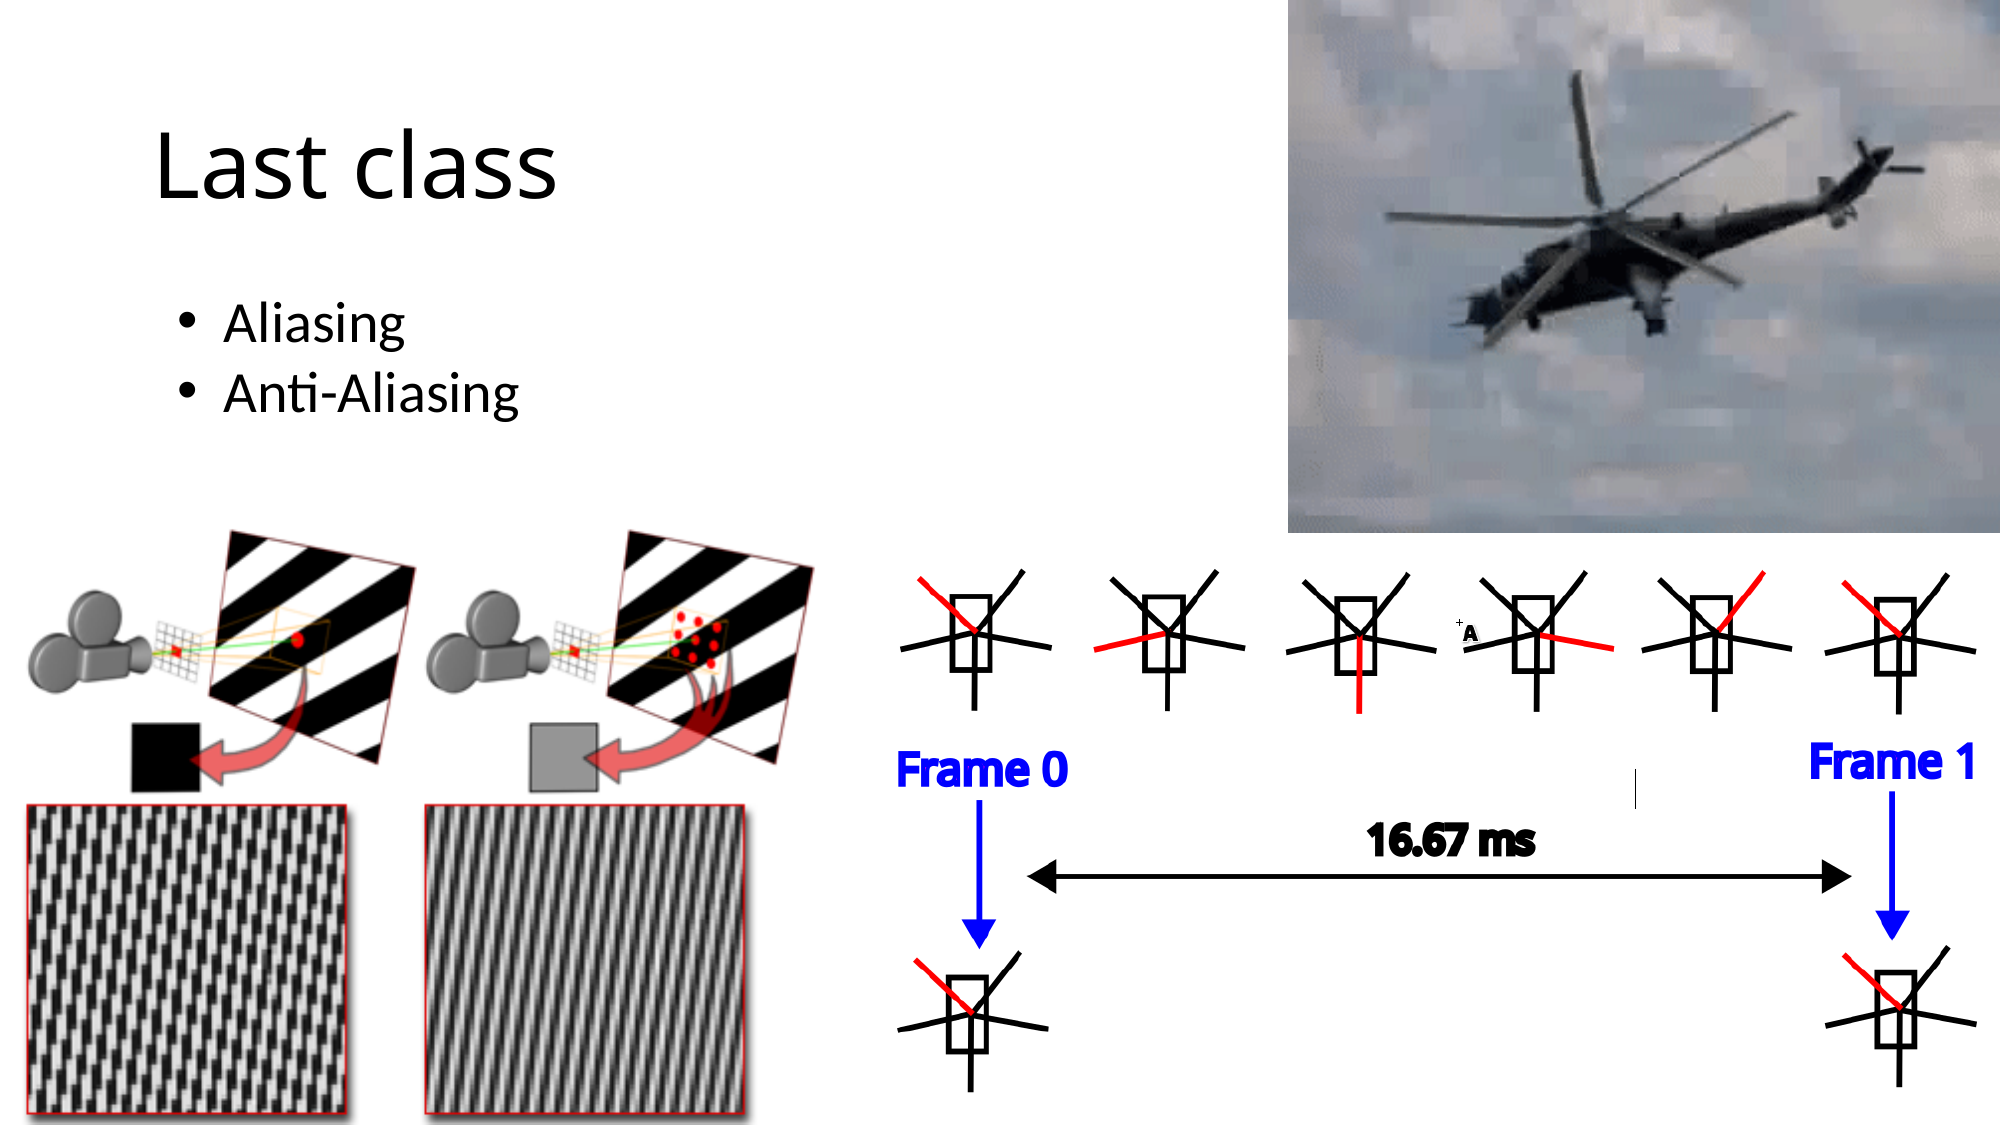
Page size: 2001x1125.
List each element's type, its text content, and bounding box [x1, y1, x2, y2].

picture [870, 0, 2000, 1125]
picture [15, 516, 827, 1125]
text_box Aliasing Anti-Aliasing [162, 277, 1053, 432]
title Last class [137, 59, 1288, 278]
